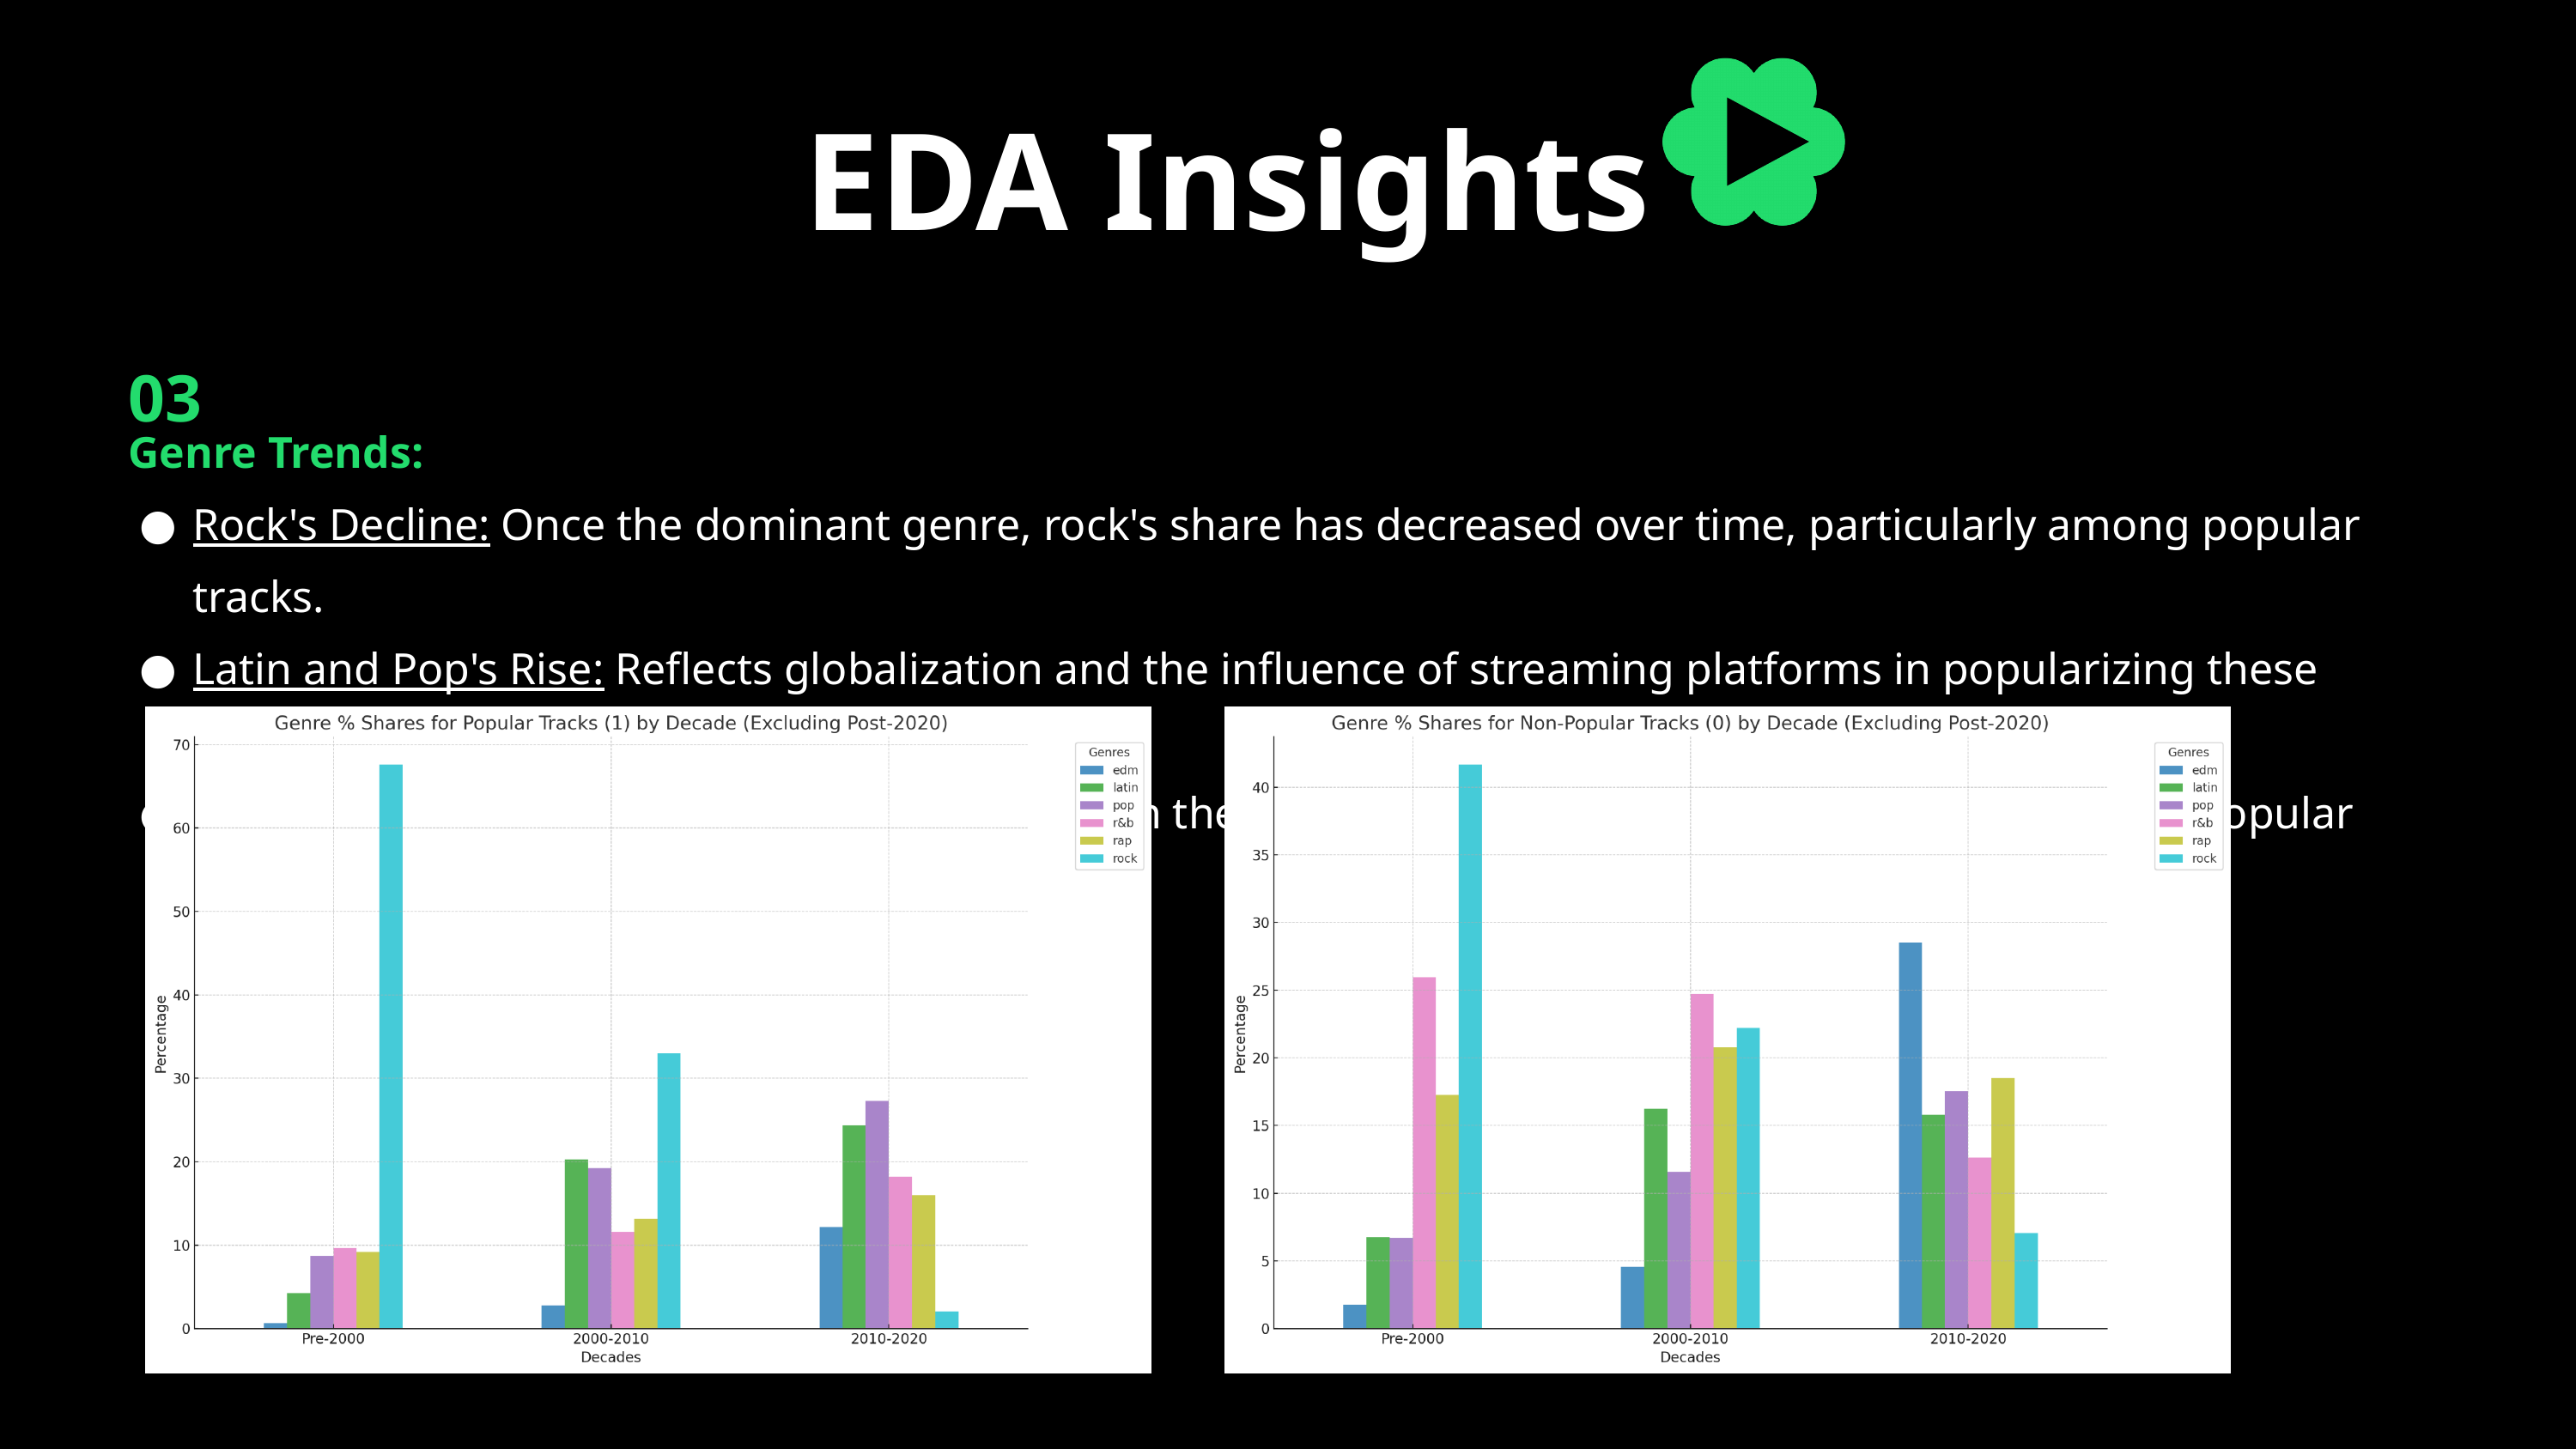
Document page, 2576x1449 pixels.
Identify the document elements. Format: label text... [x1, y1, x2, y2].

text_box EDA Insights [731, 63, 1657, 227]
text_box Genre Trends: Rock's Decline: Once the dominant genre, rock's share has decreased over time, particularly among popular tracks. Latin and Pop's Rise: Reflects globalization and the influence of streaming platforms in popularizing these genres. EDM Experimentation: Saw significant growth in the 2010s, but many tracks failed to break into the popular category. [128, 404, 2478, 910]
text_box 03 [128, 326, 312, 435]
picture [1224, 706, 2231, 1373]
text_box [1662, 53, 1845, 230]
picture [145, 706, 1152, 1373]
